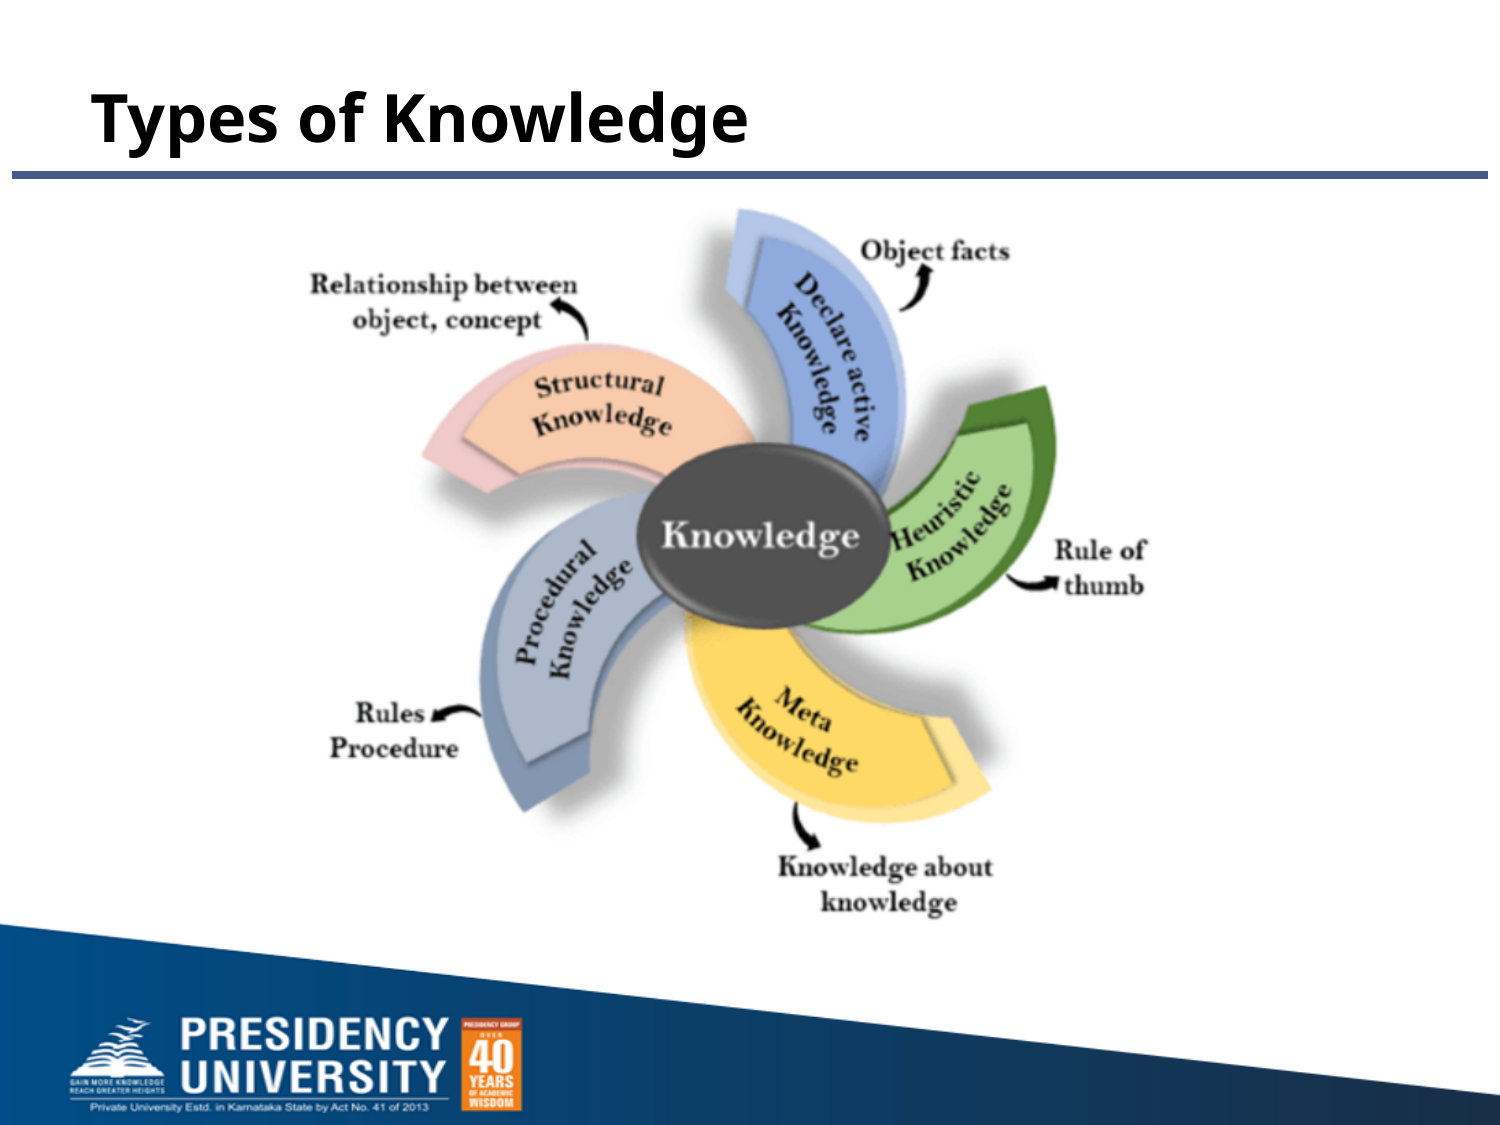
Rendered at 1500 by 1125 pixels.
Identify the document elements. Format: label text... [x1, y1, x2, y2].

title Types of Knowledge [75, 0, 1349, 164]
picture [0, 199, 1500, 1125]
